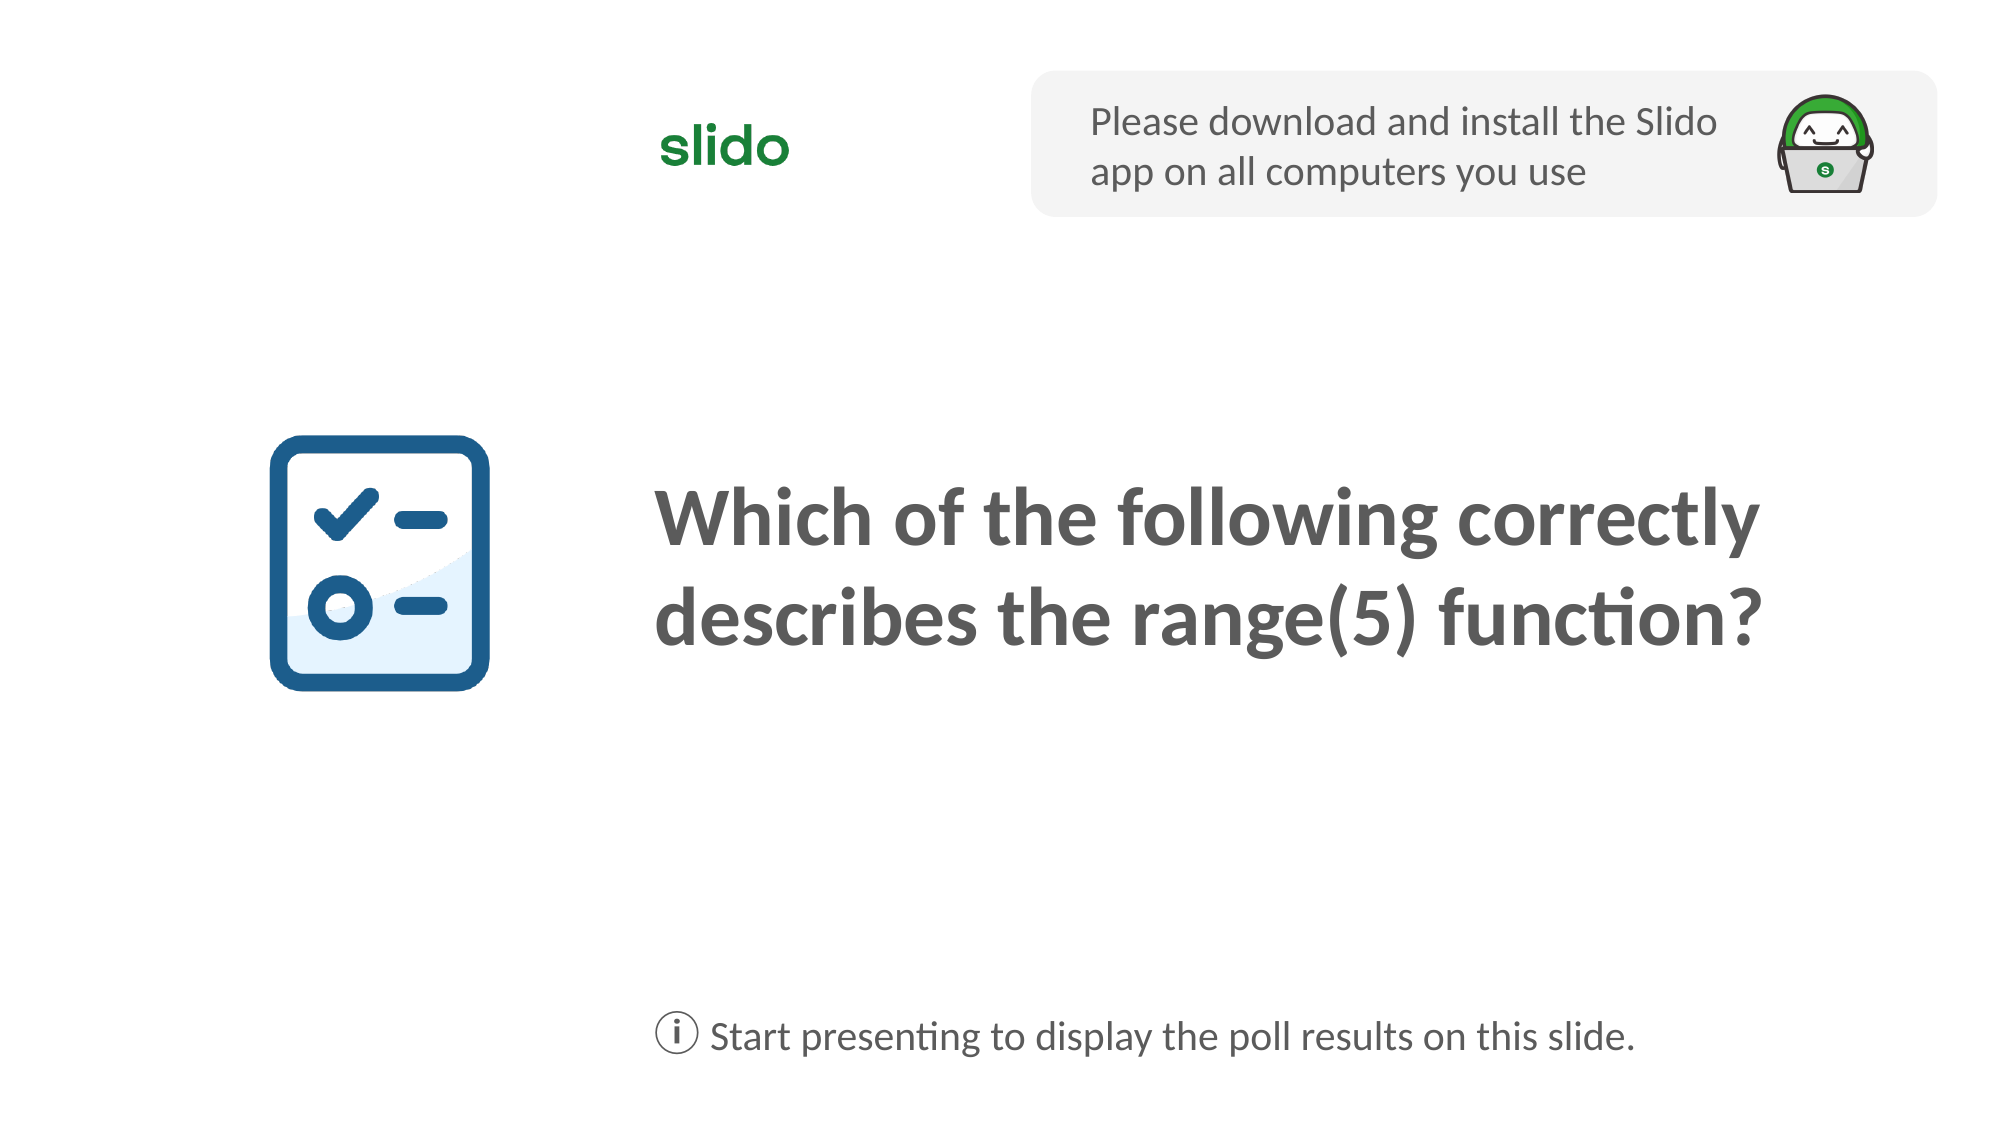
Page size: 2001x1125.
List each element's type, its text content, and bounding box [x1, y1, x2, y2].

text_box Please download and install the Slido app on all computers you use [1030, 69, 1939, 218]
picture [1775, 94, 1874, 193]
picture [639, 101, 810, 187]
picture [189, 372, 570, 753]
text_box ⓘ Start presenting to display the poll results on this slide. [639, 989, 1841, 1076]
text_box Which of the following correctly describes the range(5) function? [639, 421, 1841, 704]
